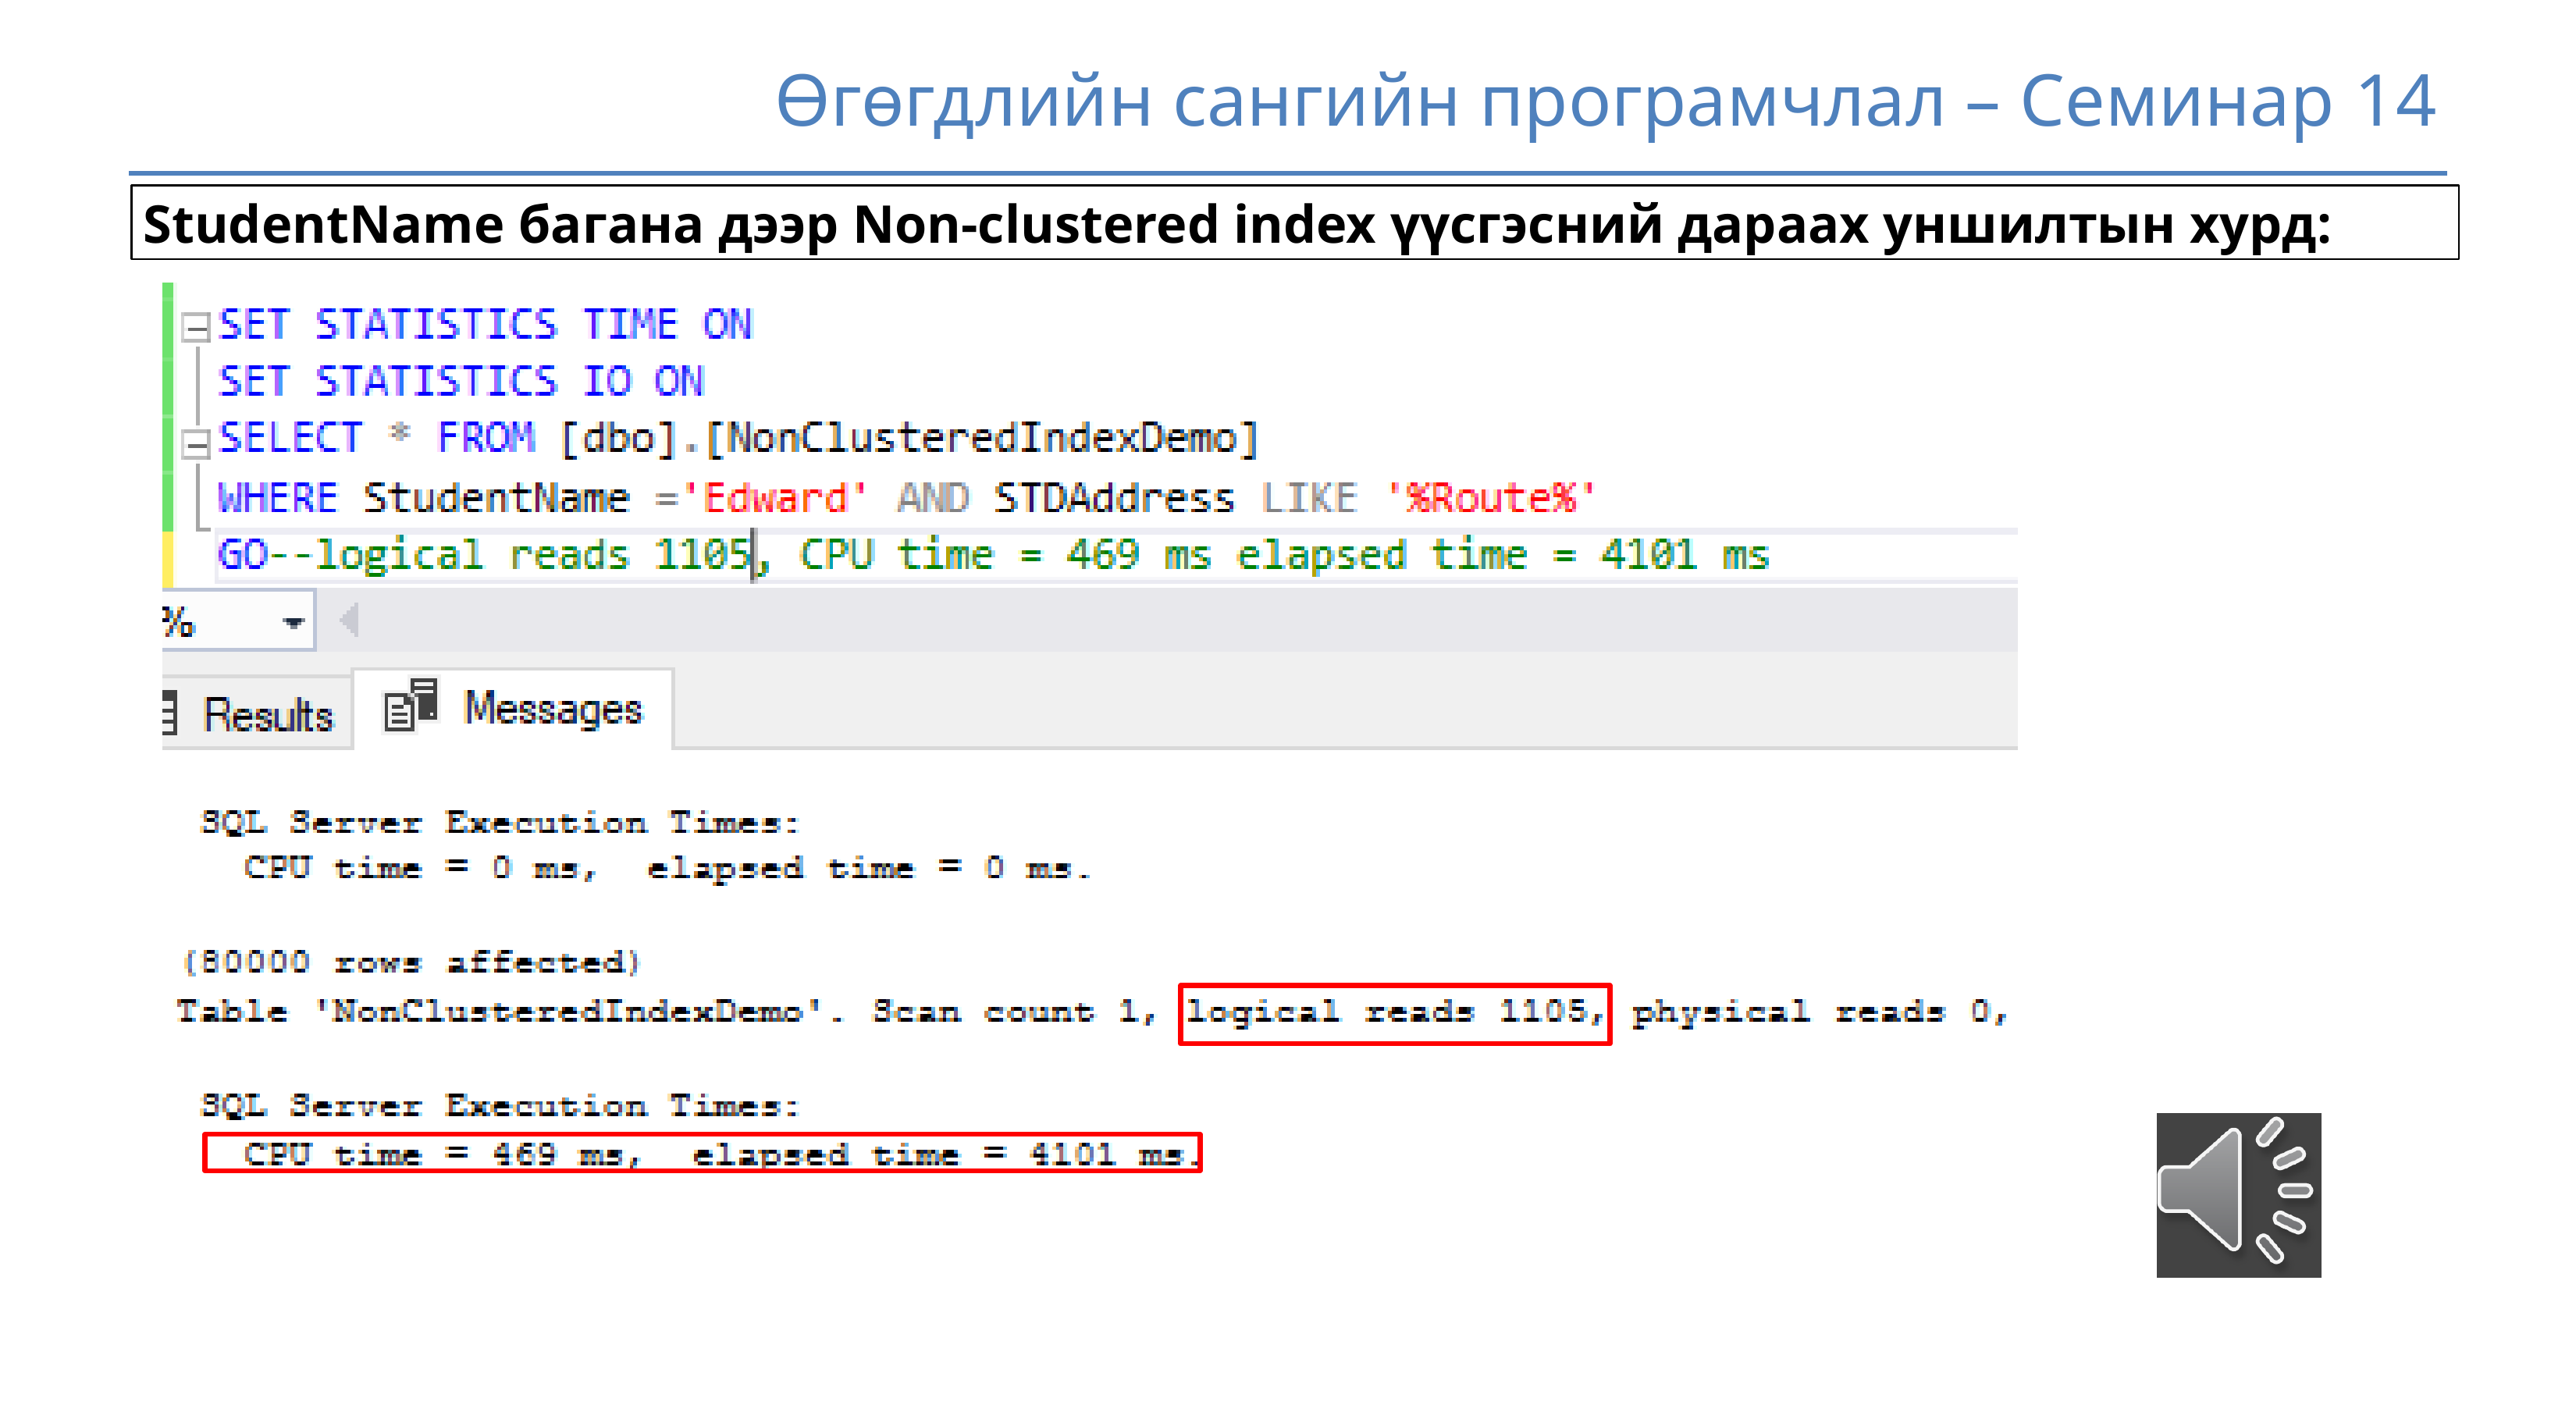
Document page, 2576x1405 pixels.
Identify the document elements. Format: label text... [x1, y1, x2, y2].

picture [2156, 1112, 2323, 1279]
text_box StudentName багана дээр Non-clustered index үүсгэсний дараах уншилтын хурд: [131, 185, 2460, 260]
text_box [162, 283, 2019, 1196]
